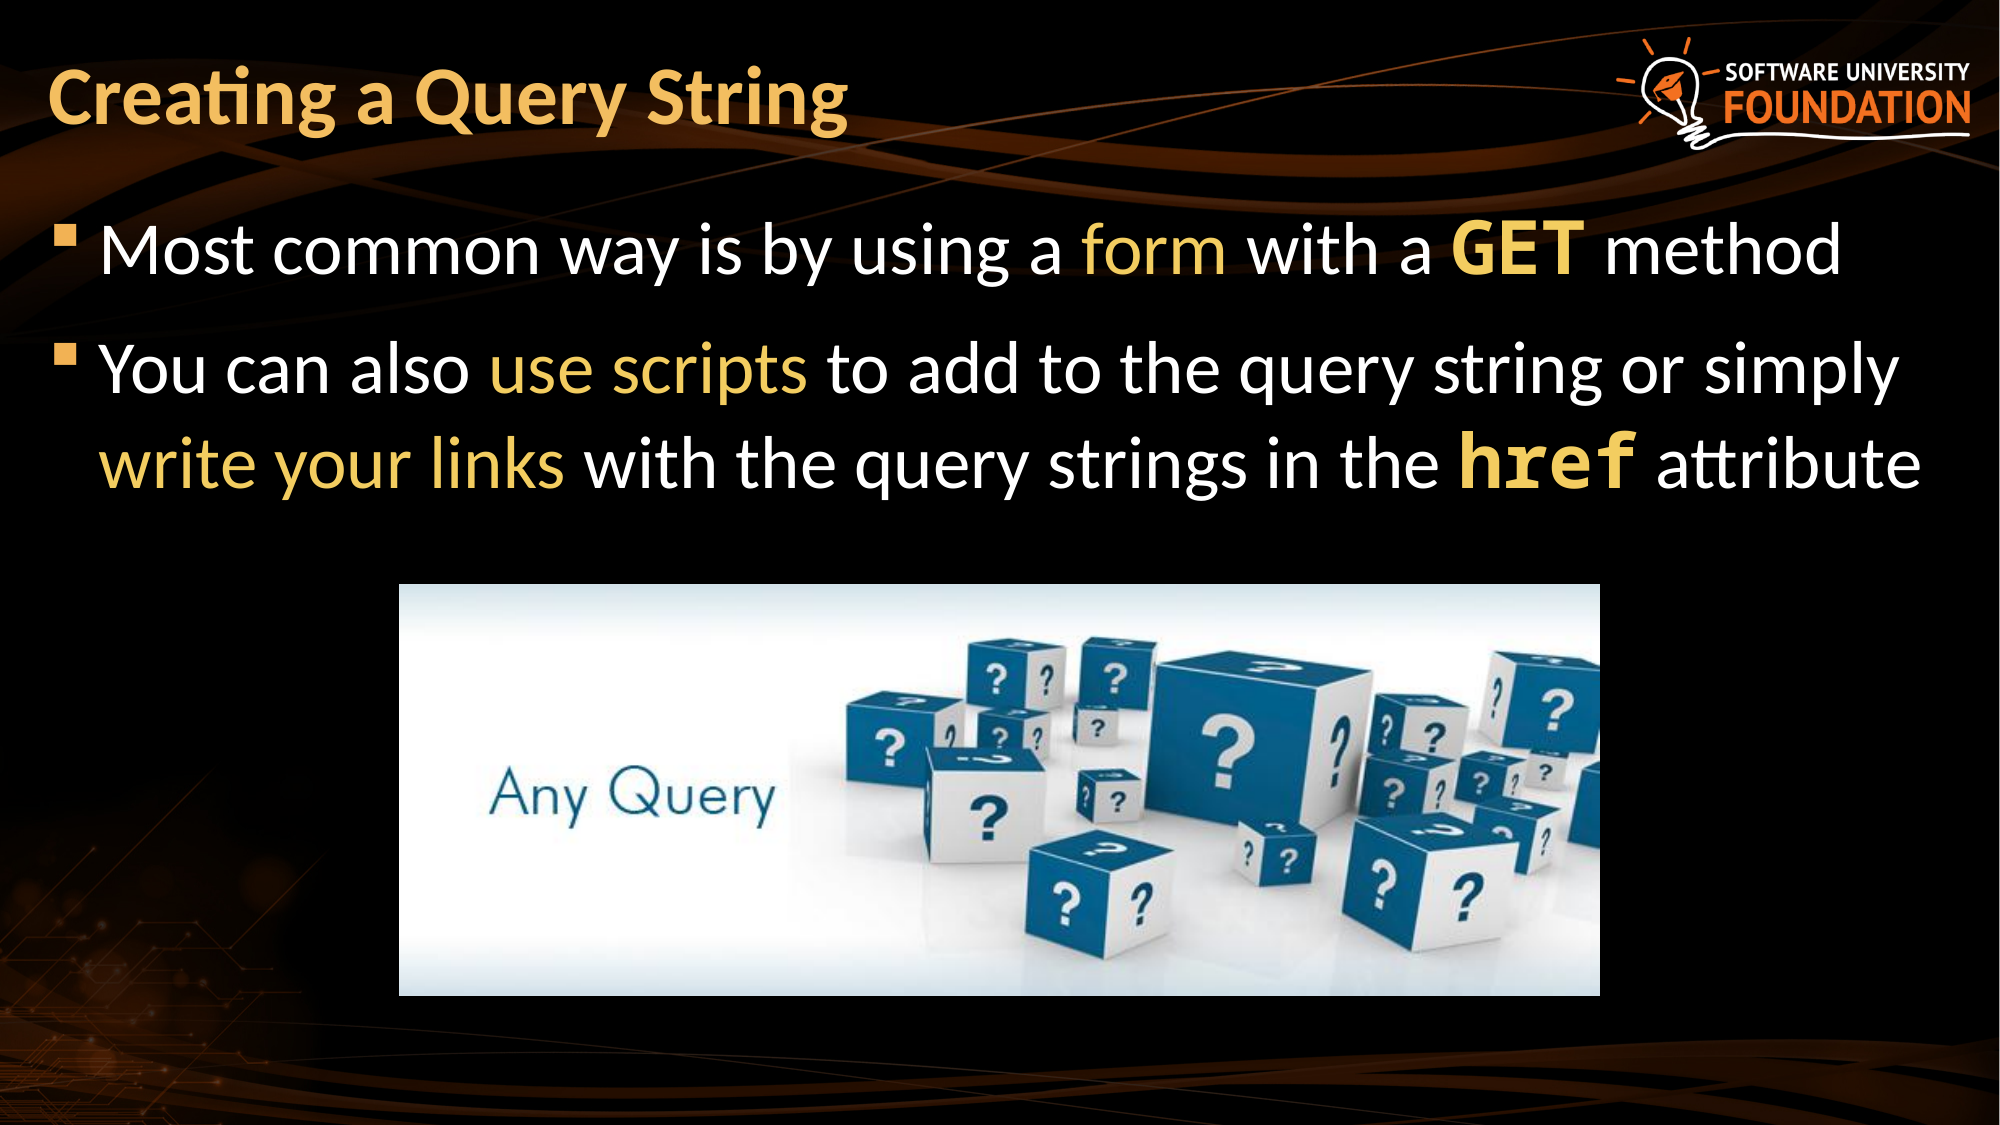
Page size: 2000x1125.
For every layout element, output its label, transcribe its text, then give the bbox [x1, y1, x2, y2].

picture [0, 0, 2000, 1125]
list Most common way is by using a form with a GET method You can also use scripts to add to the query string or simply write your links with the query strings in the href attribute [31, 188, 1968, 1103]
title Creating a Query String [30, 6, 1602, 189]
